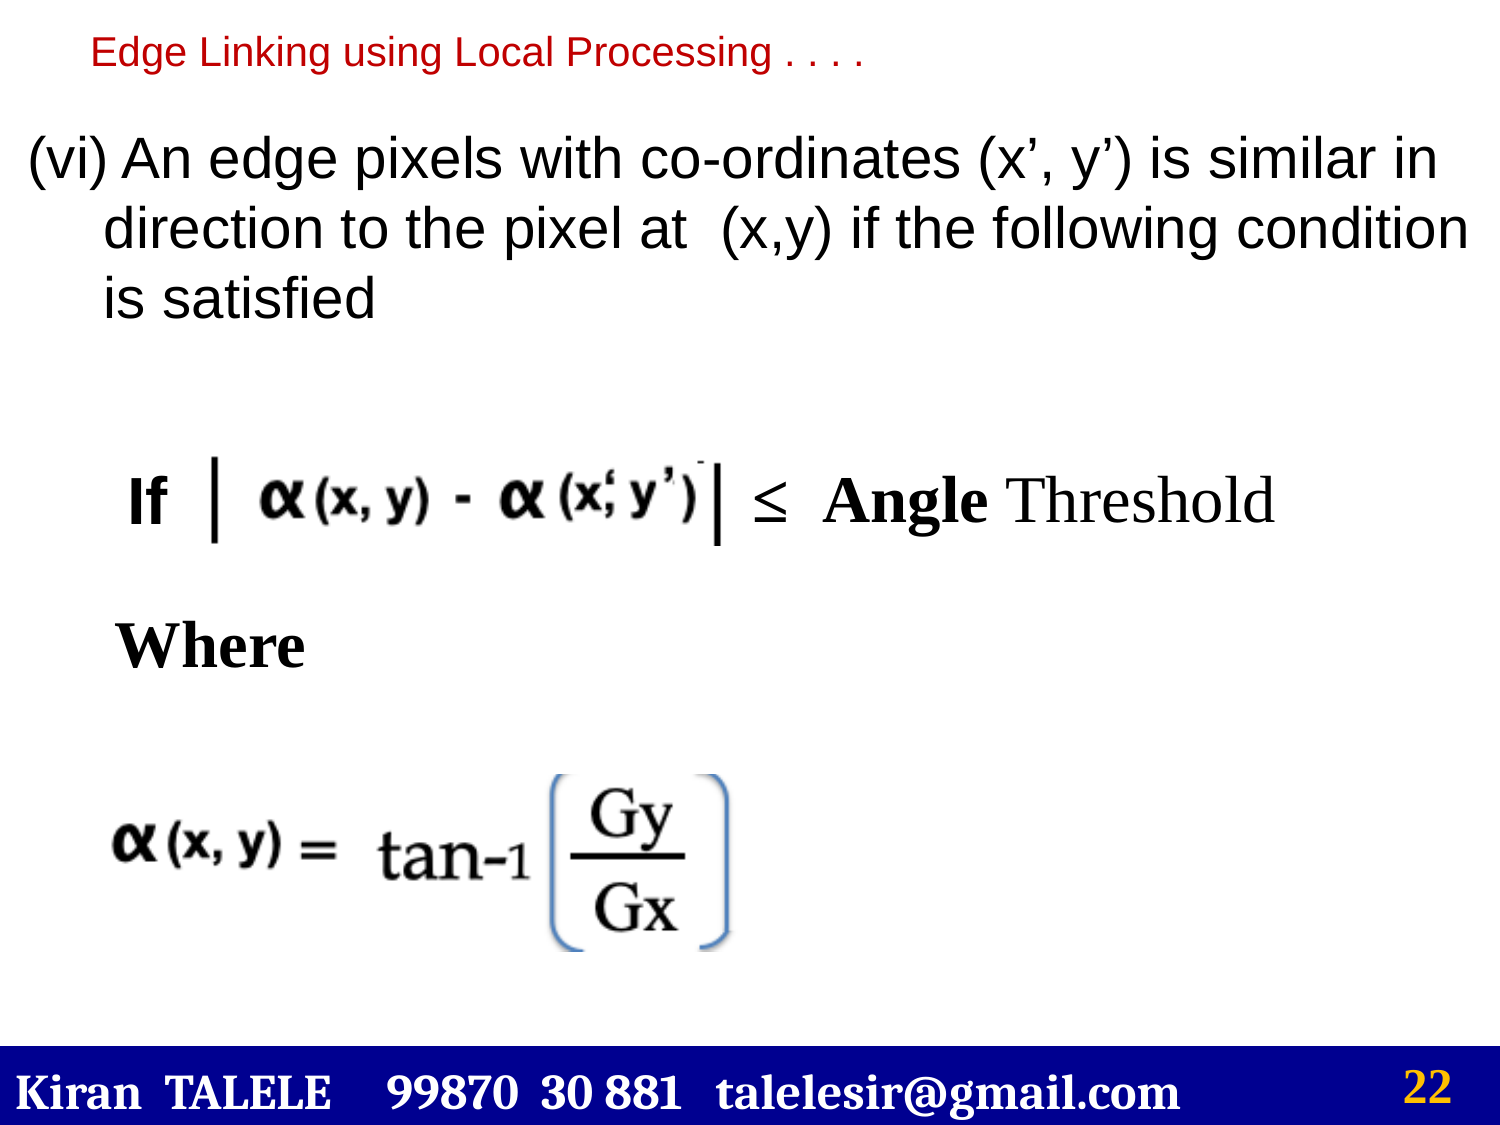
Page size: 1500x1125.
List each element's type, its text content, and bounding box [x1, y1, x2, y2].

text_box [0, 1045, 1500, 1125]
title Edge Linking using Local Processing . . . . [75, 24, 1425, 75]
text_box (vi) An edge pixels with co-ordinates (x’, y’) is similar in direction to the pixel at (x,y) if the following condition is satisfied [12, 112, 1500, 411]
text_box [99, 447, 1500, 953]
